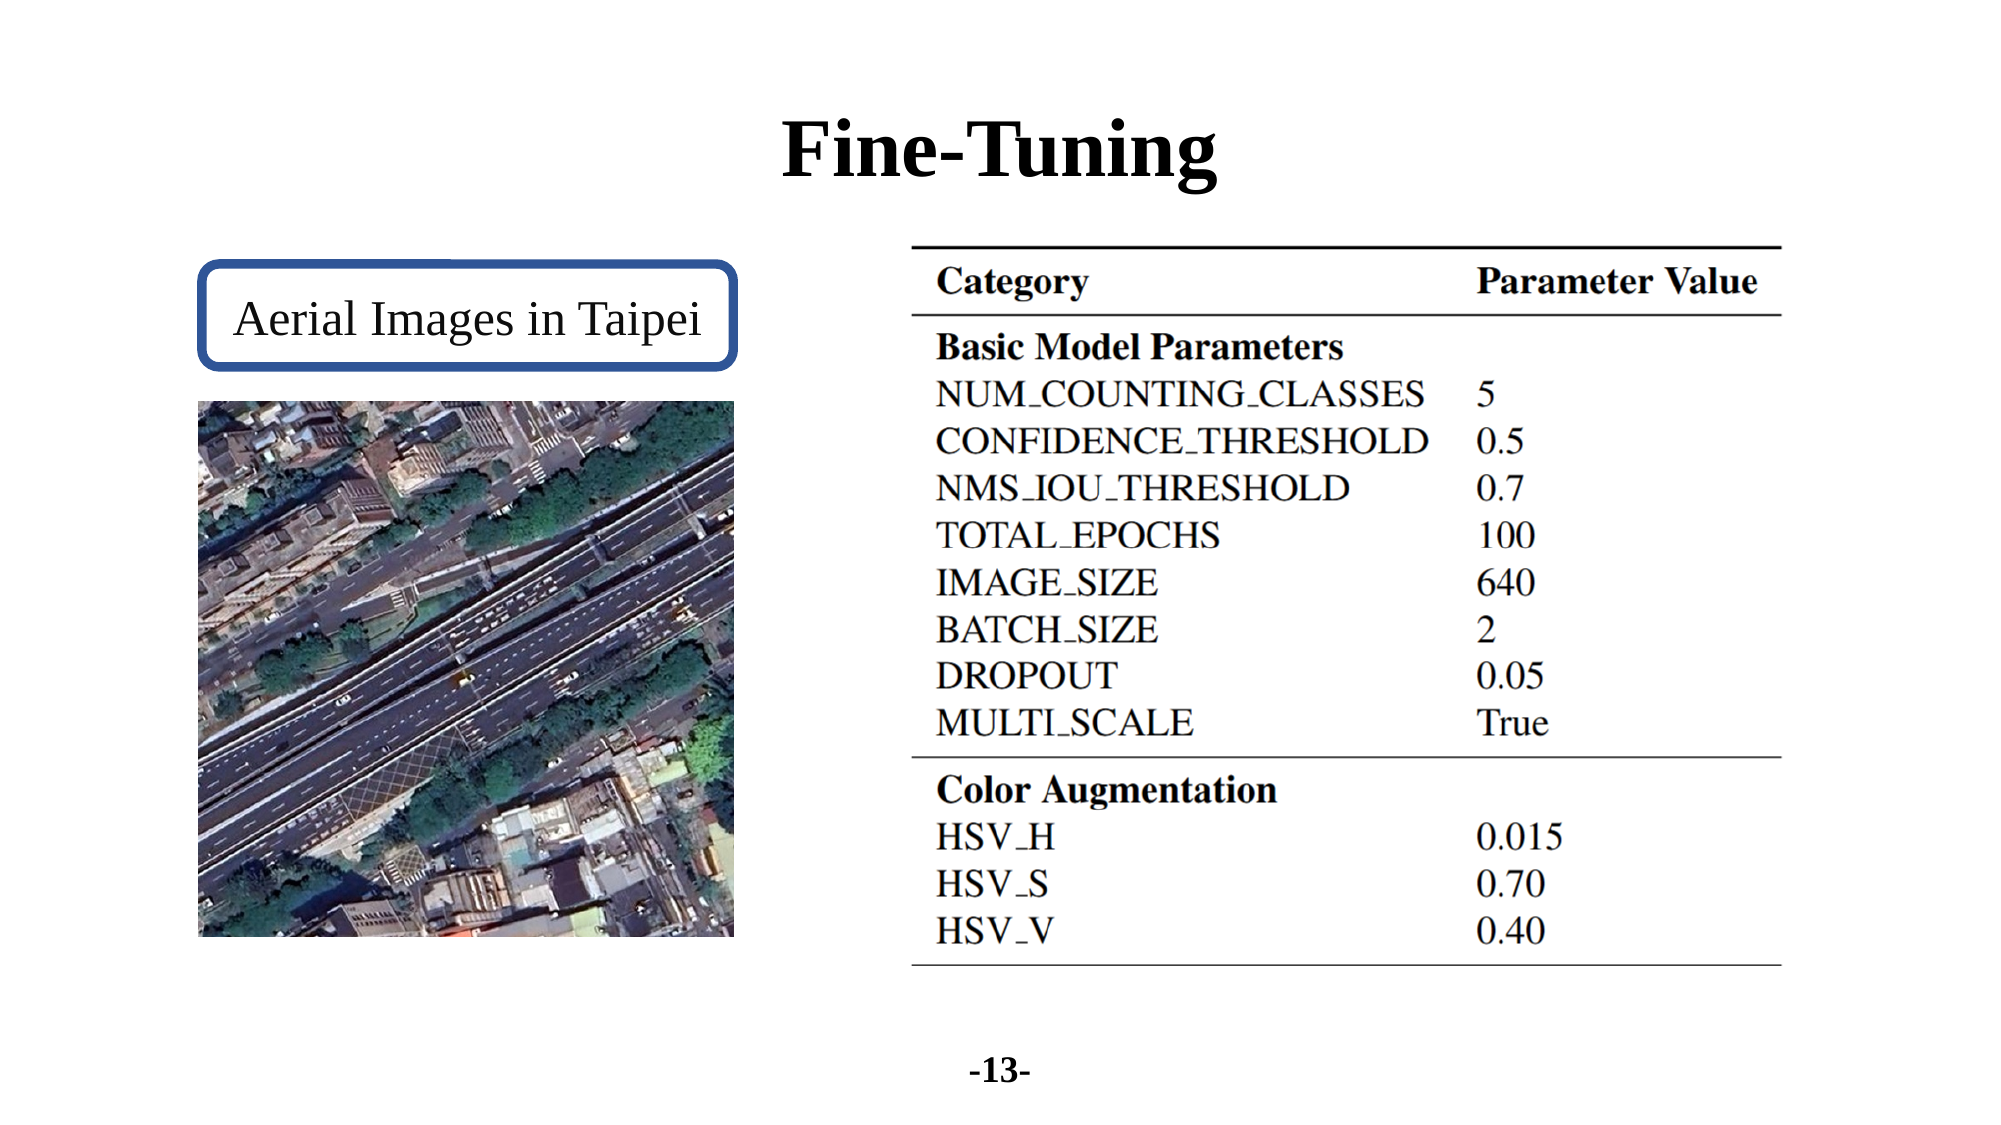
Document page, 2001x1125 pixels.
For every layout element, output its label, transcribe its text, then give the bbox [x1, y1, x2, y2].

text_box Aerial Images in Taipei [200, 262, 735, 368]
picture [896, 234, 1804, 966]
text_box -13- [954, 1038, 1047, 1098]
text_box Fine-Tuning [766, 85, 1234, 201]
picture [198, 401, 734, 937]
